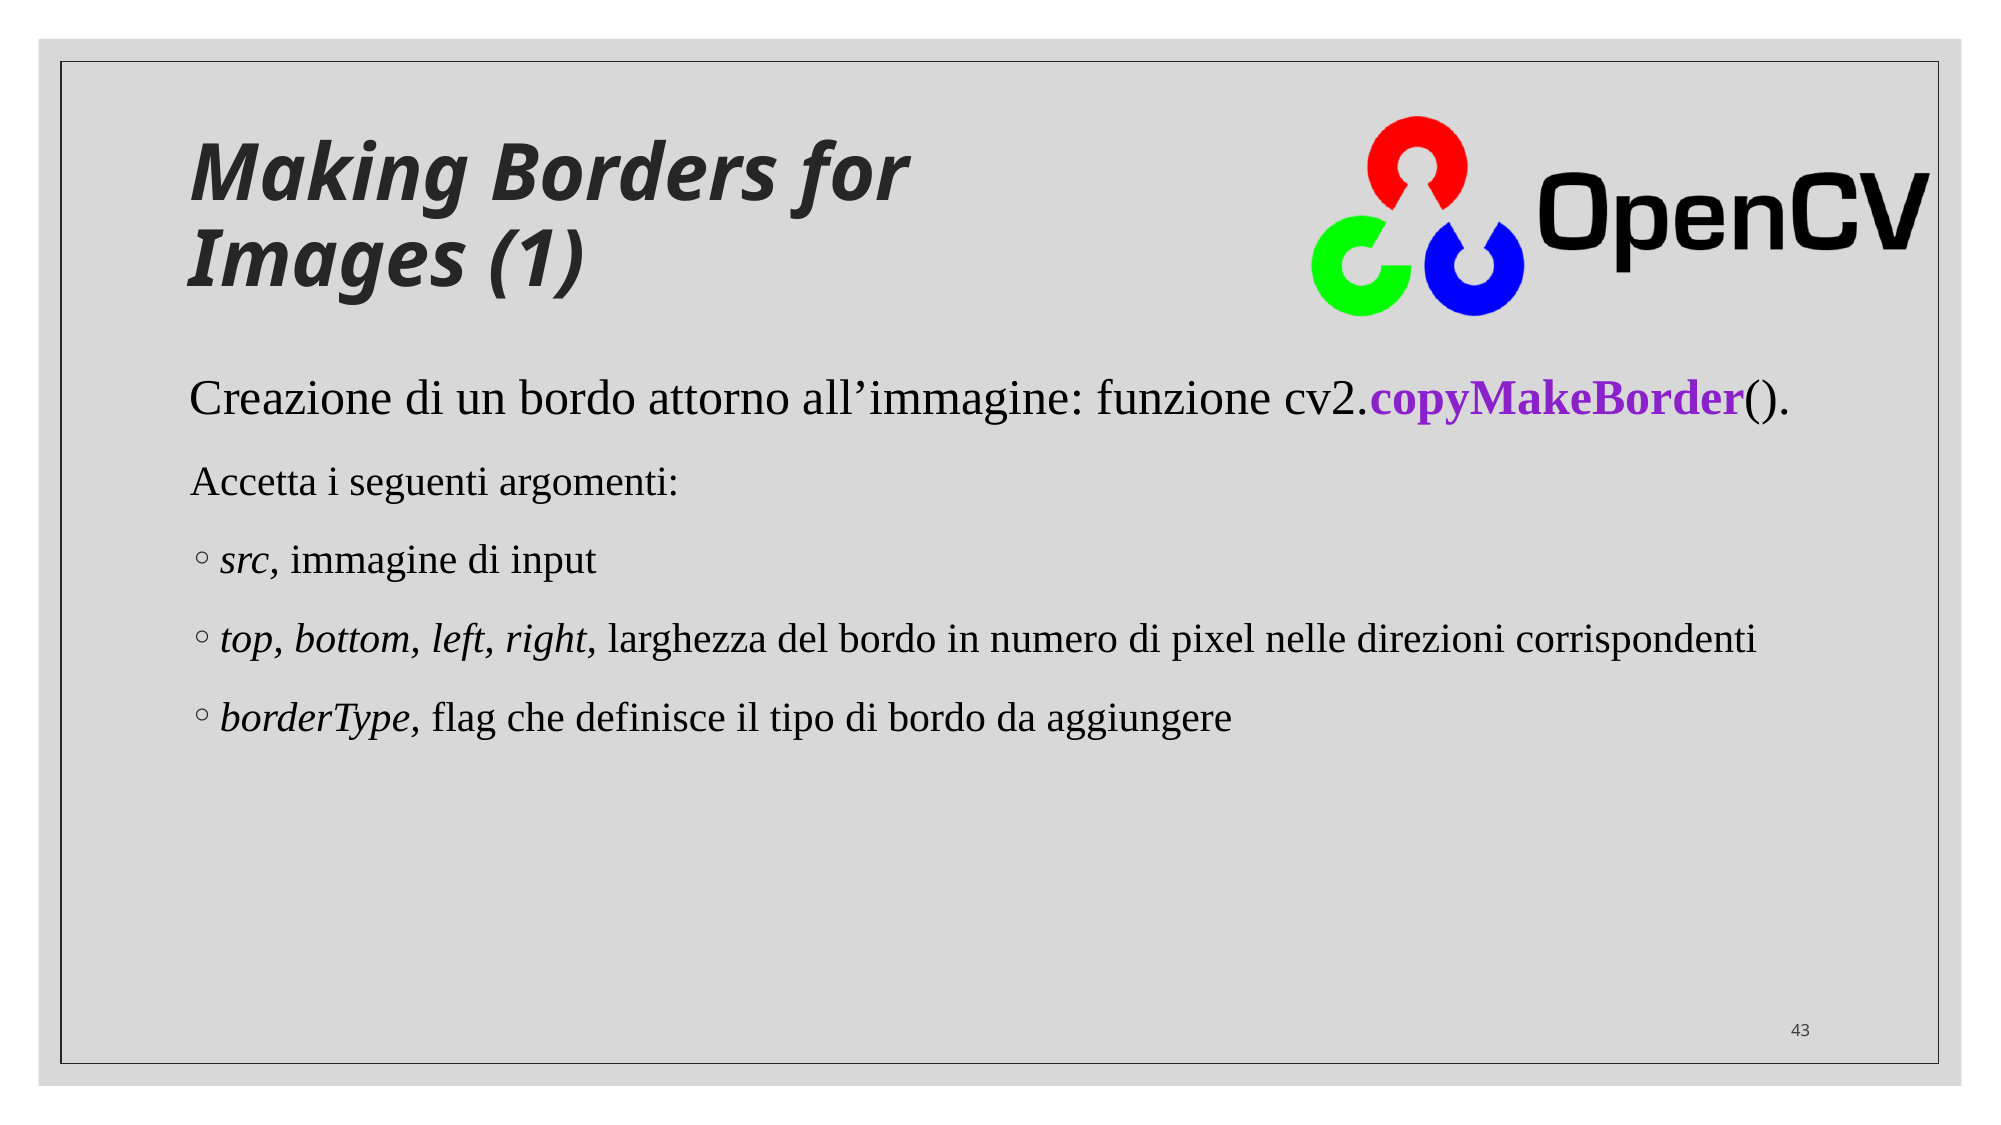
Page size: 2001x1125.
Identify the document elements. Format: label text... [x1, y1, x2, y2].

picture [1310, 116, 1936, 320]
slide_number 44 [1687, 990, 1825, 1050]
title Making Borders for Images (1) [174, 105, 1825, 331]
list Creazione di un bordo attorno all’immagine: funzione cv2.copyMakeBorder(). Accetta i seguenti argomenti: src, immagine di input top, bottom, left, right, larghezza del bordo in numero di pixel nelle direzioni corrispondenti borderType, flag che definisce il tipo di bordo da aggiungere [174, 345, 1825, 1057]
